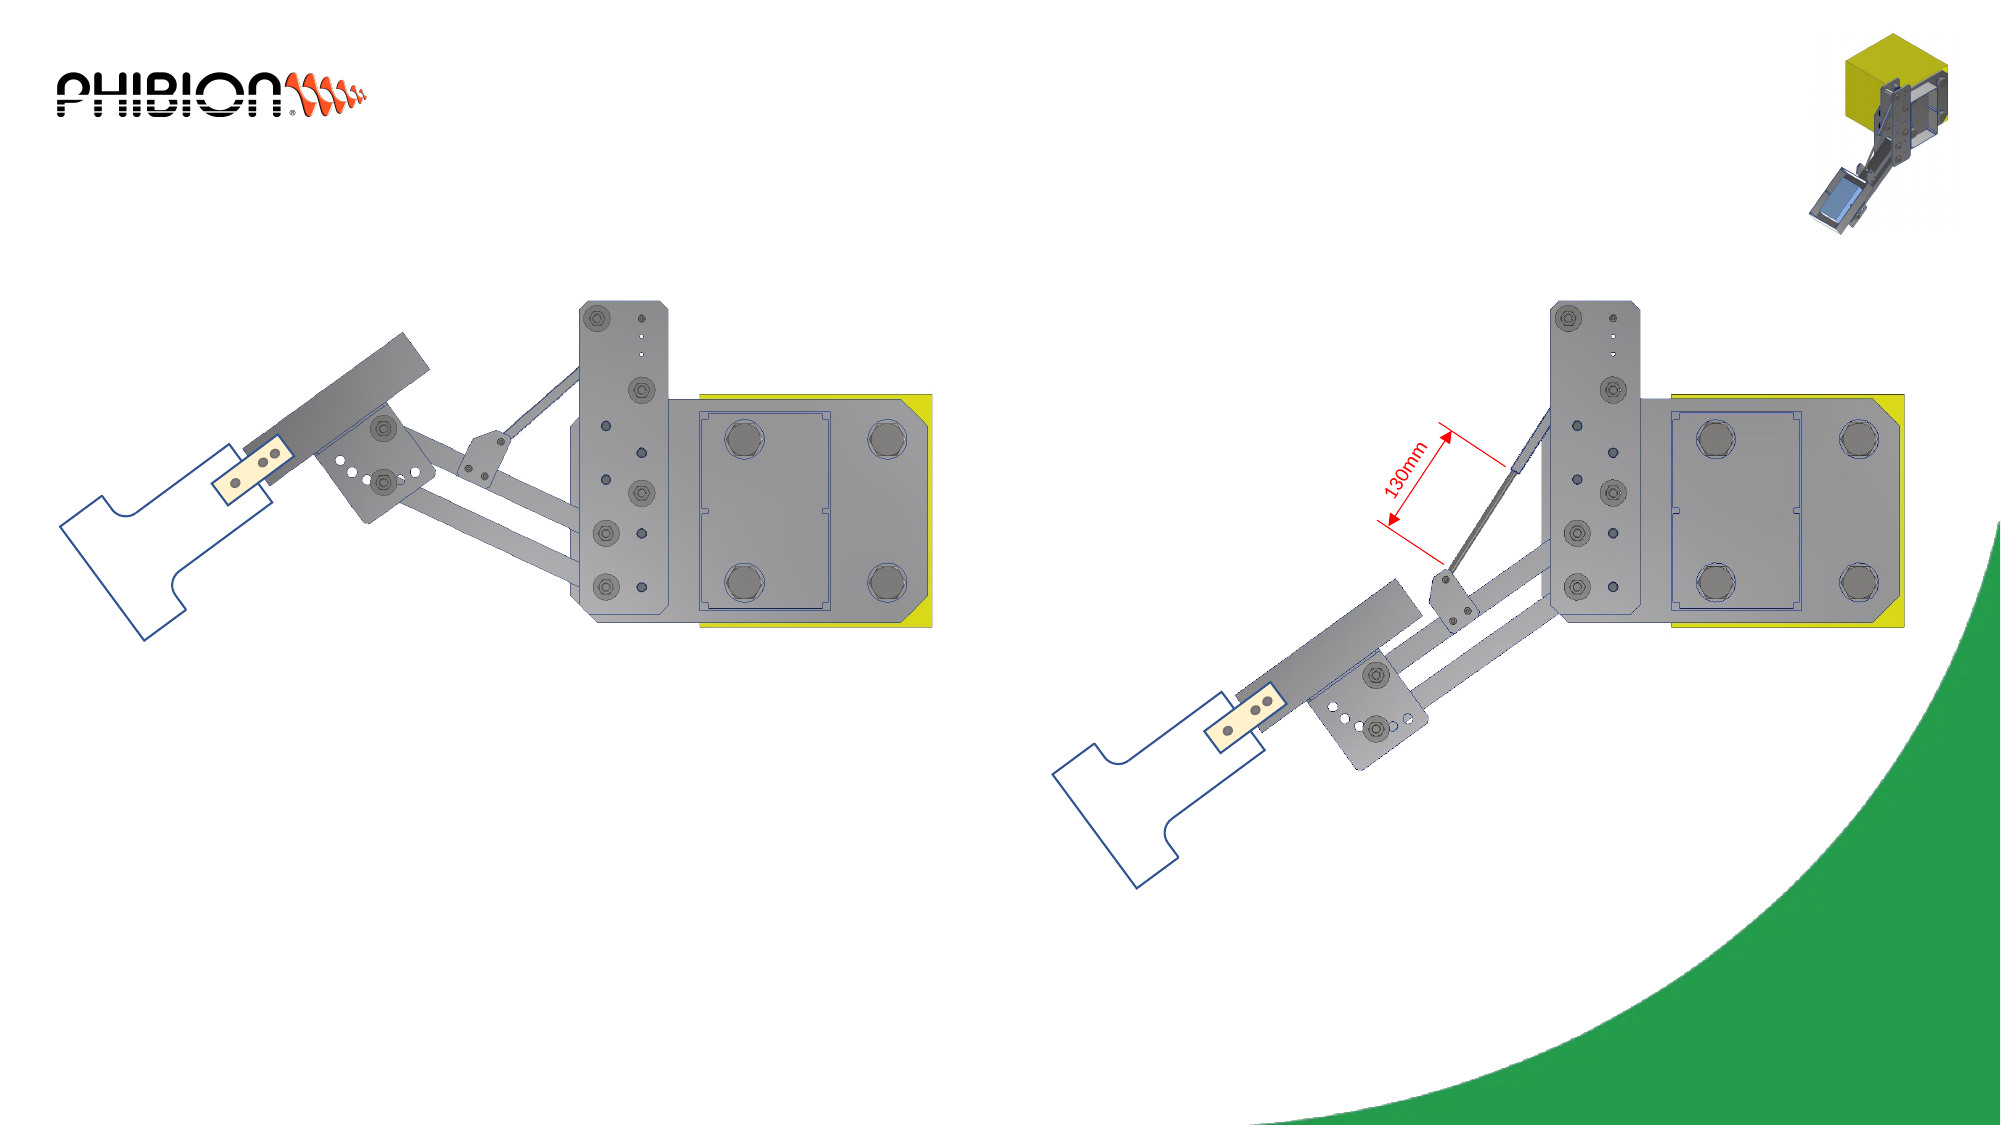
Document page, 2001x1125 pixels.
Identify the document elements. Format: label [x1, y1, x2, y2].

picture [55, 72, 374, 117]
picture [1192, 515, 2001, 1125]
text_box [1103, 289, 1925, 870]
text_box [111, 289, 939, 635]
text_box [1377, 412, 1506, 565]
picture [1804, 31, 1954, 237]
